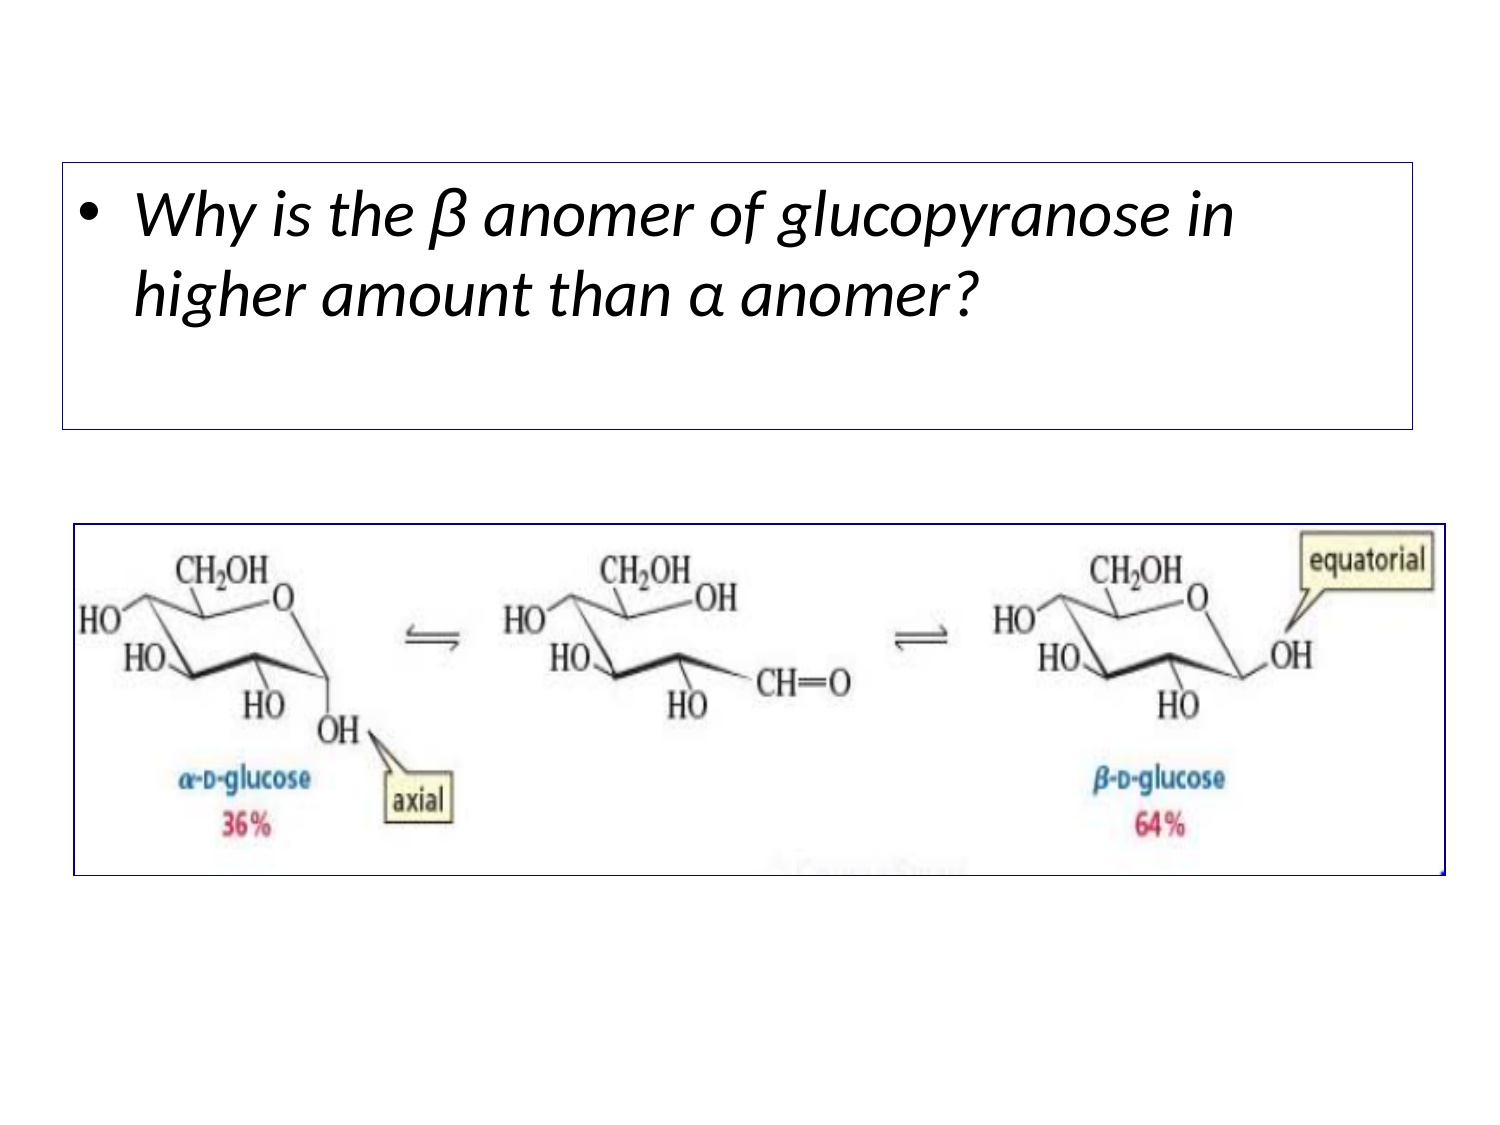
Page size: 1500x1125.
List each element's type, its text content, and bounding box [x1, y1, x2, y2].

picture [74, 524, 1445, 876]
list Why is the β anomer of glucopyranose in higher amount than α anomer? [62, 162, 1413, 430]
